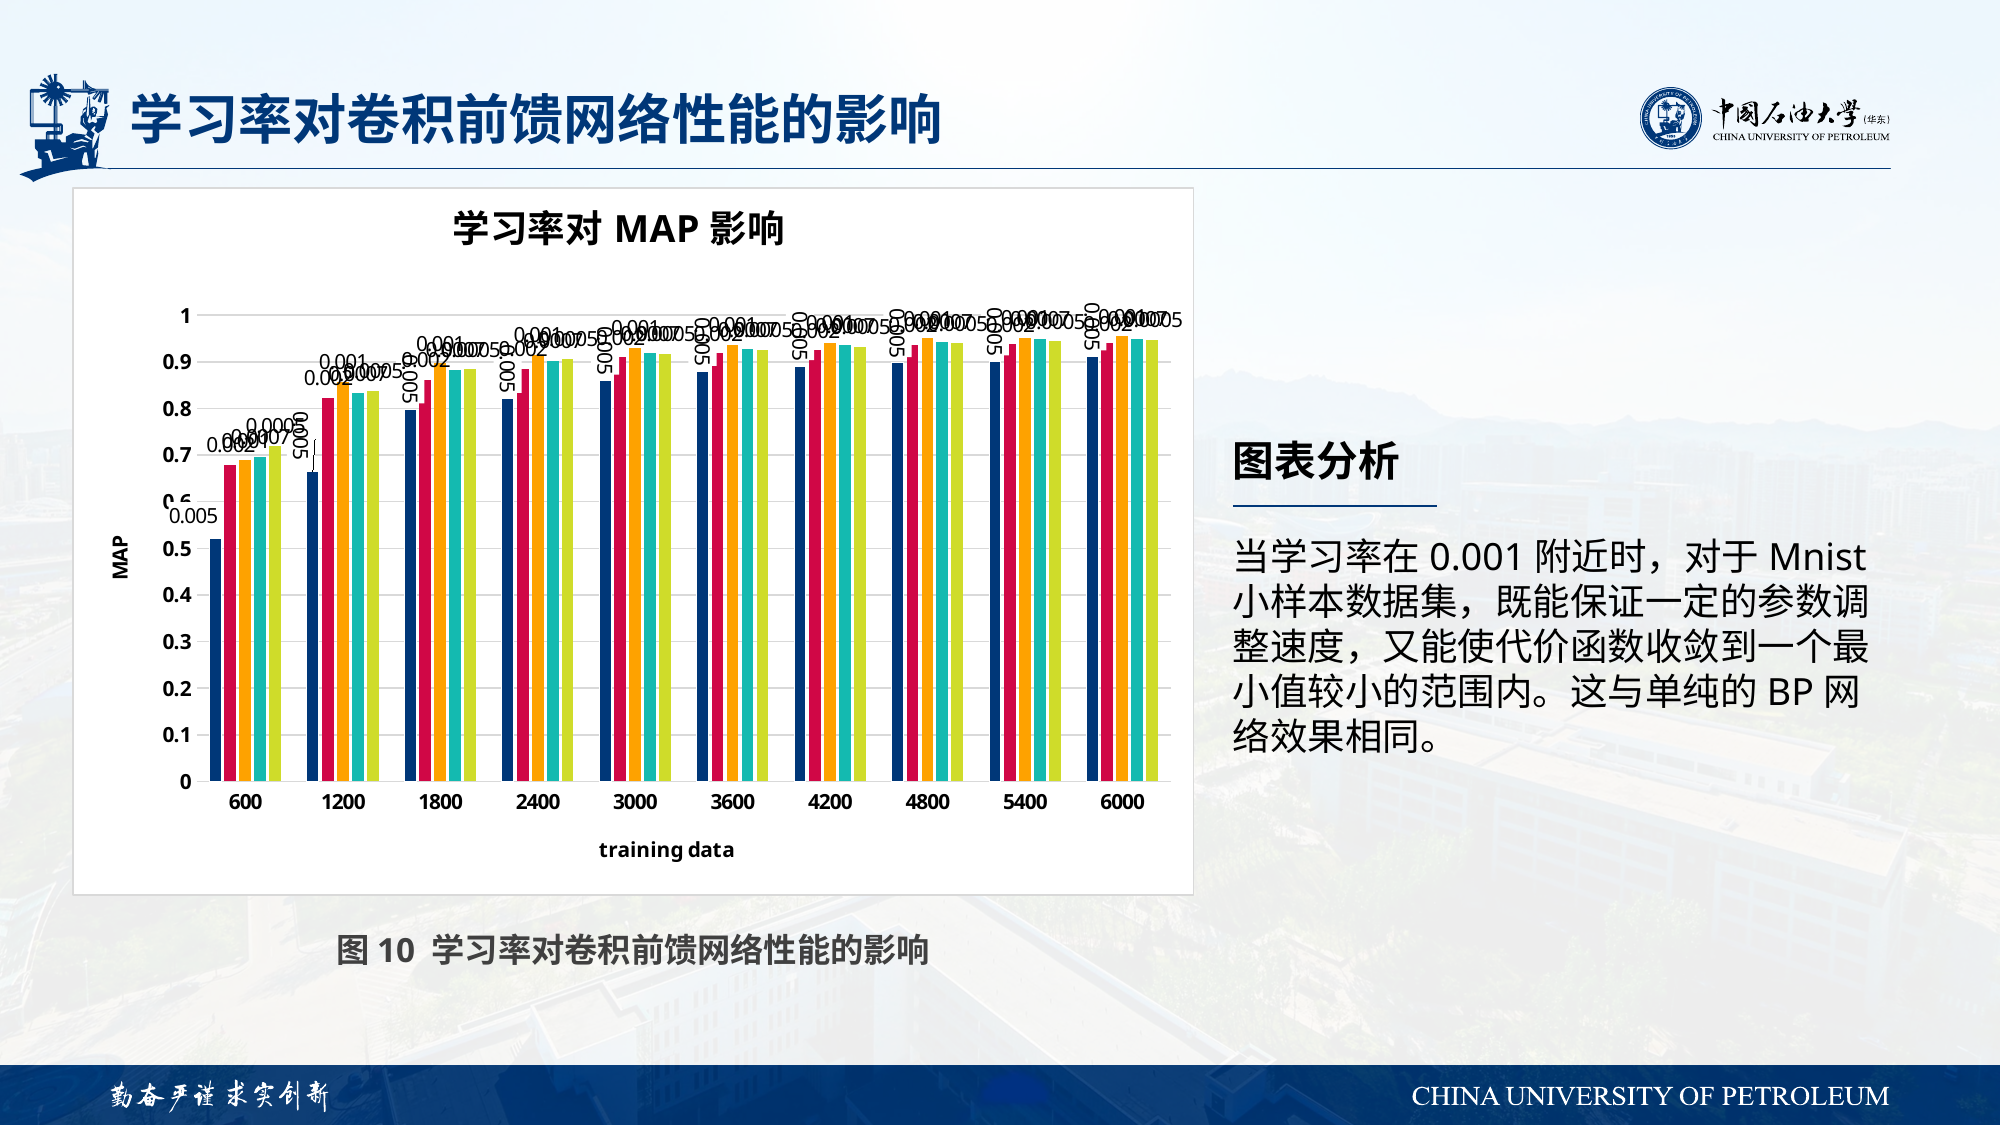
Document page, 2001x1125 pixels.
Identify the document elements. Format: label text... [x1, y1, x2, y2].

title 学习率对卷积前馈网络性能的影响 [129, 94, 1330, 151]
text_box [1232, 411, 1892, 768]
chart [72, 186, 1195, 896]
text_box 图10 学习率对卷积前馈网络性能的影响 [284, 910, 983, 977]
